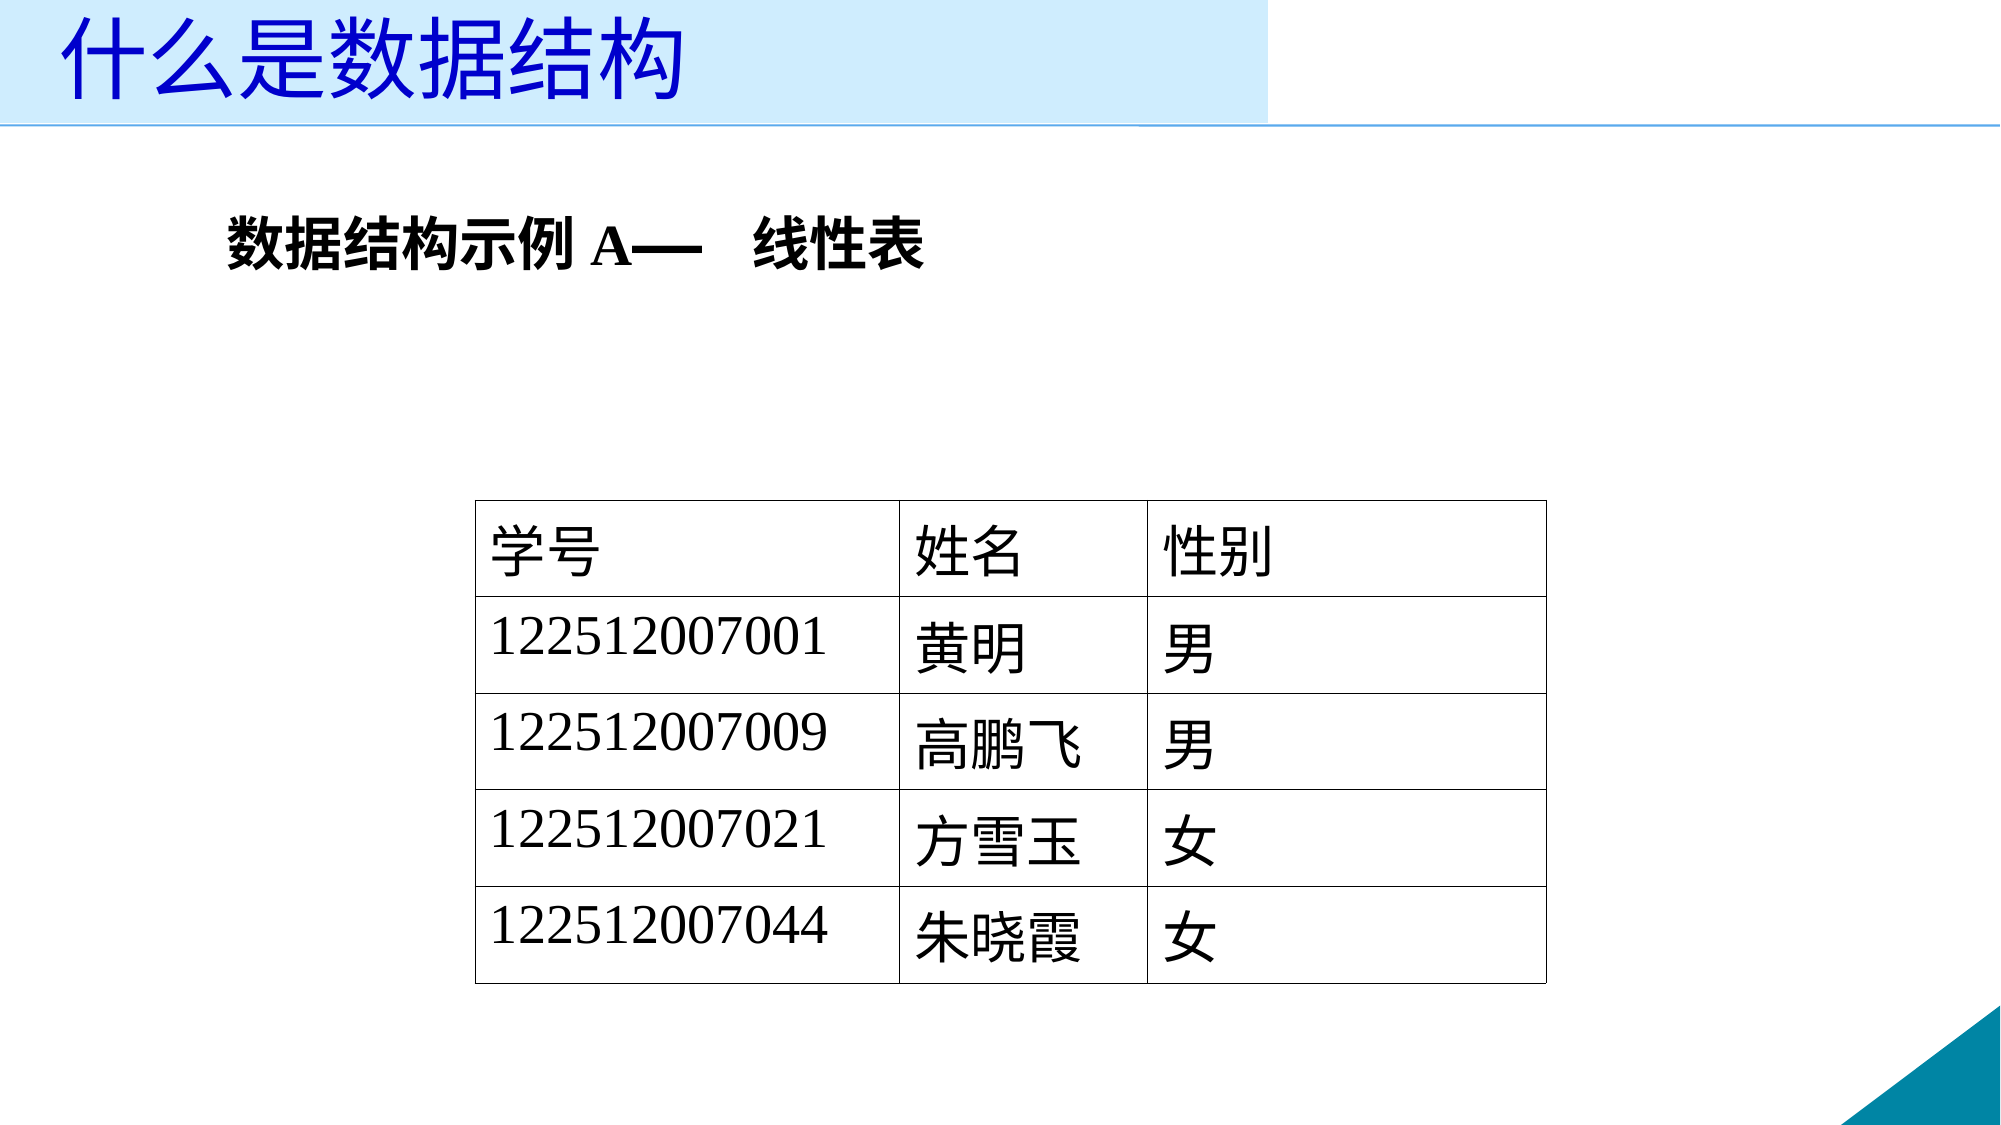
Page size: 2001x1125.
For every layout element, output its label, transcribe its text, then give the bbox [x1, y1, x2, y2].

list 数据结构示例A—— 线性表 [137, 208, 1863, 1014]
title 什么是数据结构 [43, 7, 1769, 121]
table_cell 黄明 [900, 597, 1147, 693]
table_cell 朱晓霞 [900, 887, 1147, 983]
table_header 学号 [476, 501, 899, 596]
table_cell 122512007009 [476, 694, 899, 789]
table_cell 122512007001 [476, 597, 899, 693]
table_cell 女 [1148, 790, 1546, 886]
table_cell 122512007044 [476, 887, 899, 983]
table_cell 男 [1148, 597, 1546, 693]
table_cell 女 [1148, 887, 1546, 983]
text_box [270, 28, 1272, 149]
table_cell 男 [1148, 694, 1546, 789]
table_cell 122512007021 [476, 790, 899, 886]
table_header 姓名 [900, 501, 1147, 596]
table_cell 高鹏飞 [900, 694, 1147, 789]
table_cell 方雪玉 [900, 790, 1147, 886]
table_header 性别 [1148, 501, 1546, 596]
